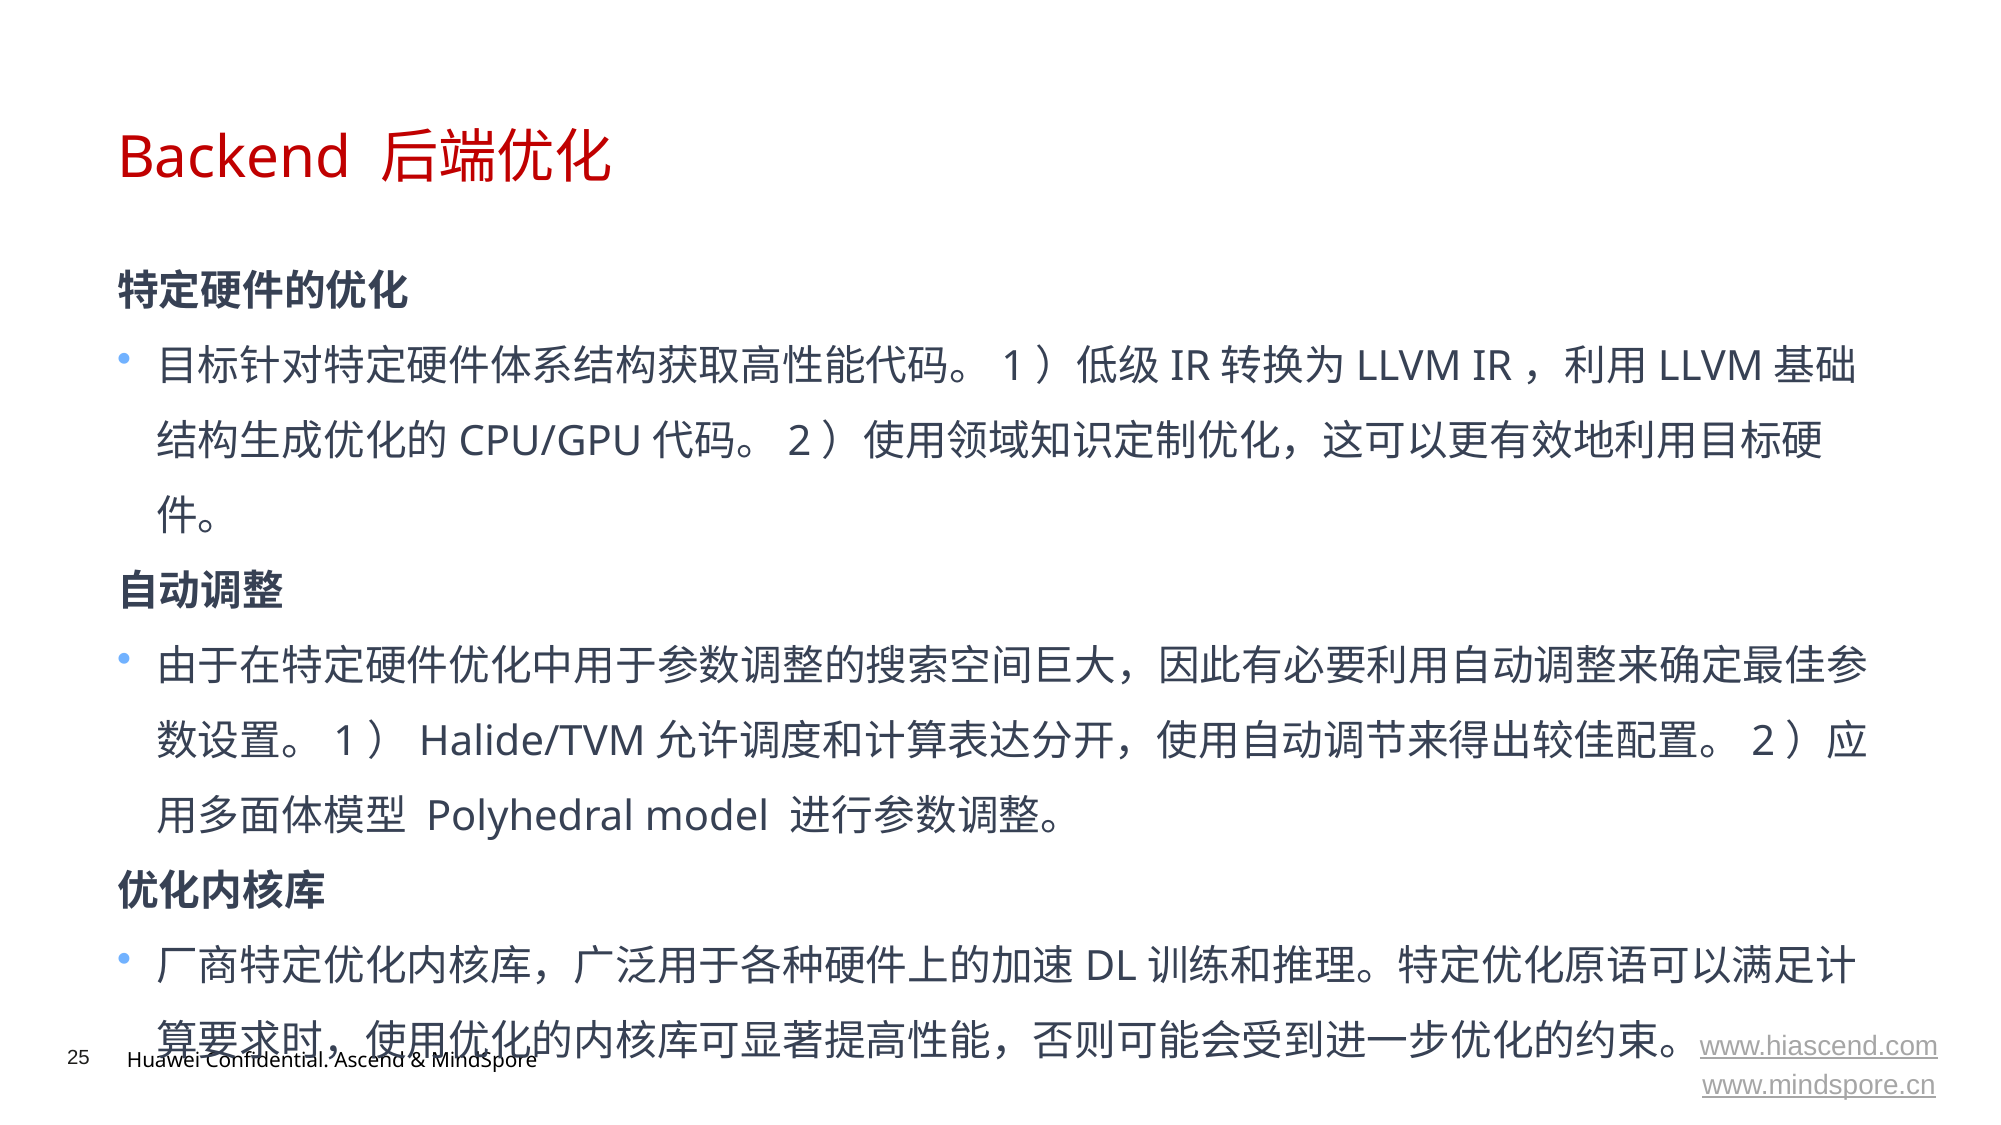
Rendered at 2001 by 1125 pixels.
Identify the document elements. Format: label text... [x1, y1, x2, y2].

list 特定硬件的优化 目标针对特定硬件体系结构获取高性能代码。1）低级IR转换为LLVM IR，利用LLVM基础结构生成优化的CPU/GPU代码。2）使用领域知识定制优化，这可以更有效地利用目标硬件。 自动调整 由于在特定硬件优化中用于参数调整的搜索空间巨大，因此有必要利用自动调整来确定最佳参数设置。1）Halide/TVM允许调度和计算表达分开，使用自动调节来得出较佳配置。2）应用多面体模型 Polyhedral model 进行参数调整。 优化内核库 厂商特定优化内核库，广泛用于各种硬件上的加速DL训练和推理。特定优化原语可以满足计算要求时，使用优化的内核库可显著提高性能，否则可能会受到进一步优化的约束。 [102, 231, 1901, 988]
title Backend 后端优化 [102, 111, 1901, 209]
